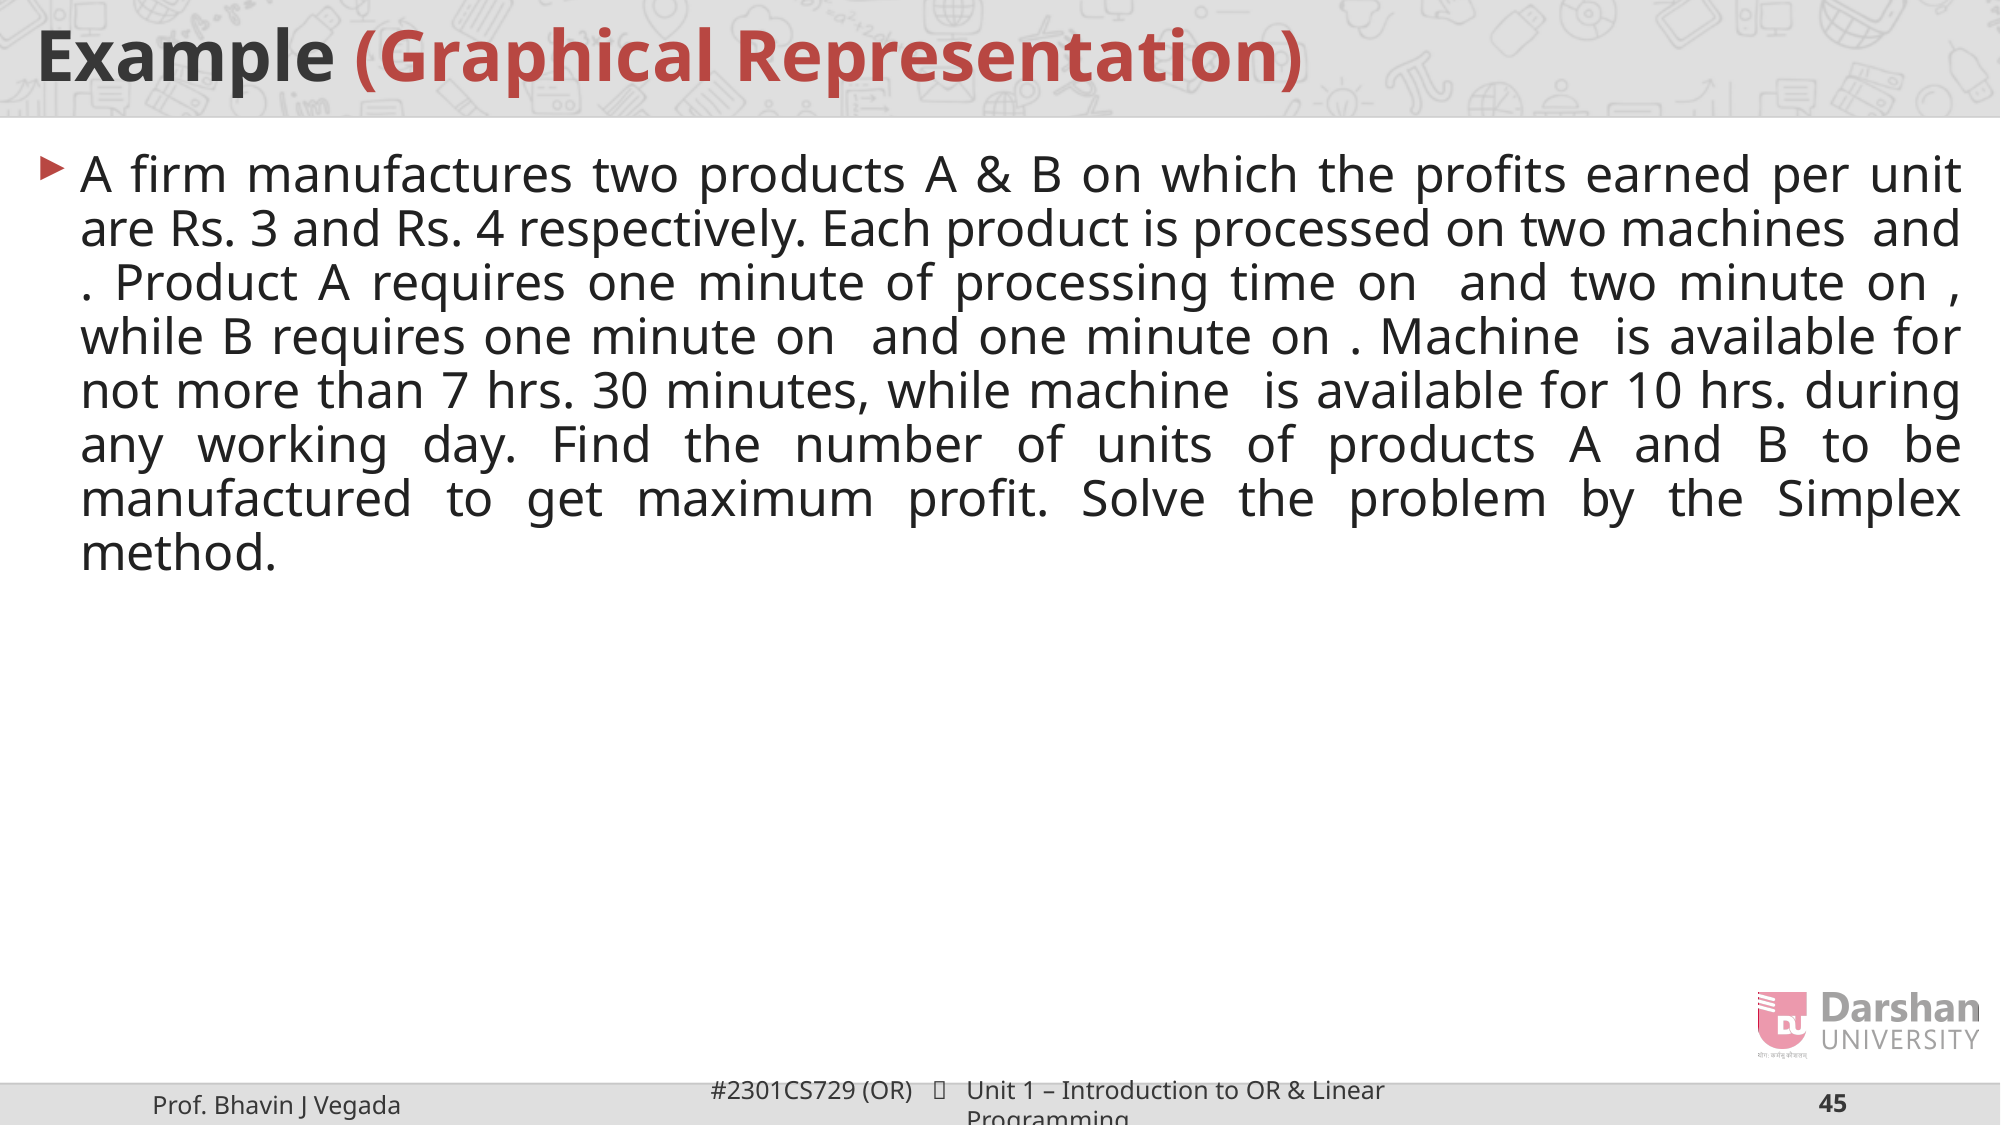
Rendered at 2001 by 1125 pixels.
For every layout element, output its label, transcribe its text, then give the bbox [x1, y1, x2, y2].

table_header Cutting alternatives [1758, 992, 1979, 1059]
title Example (Graphical Representation) [0, 0, 2000, 117]
